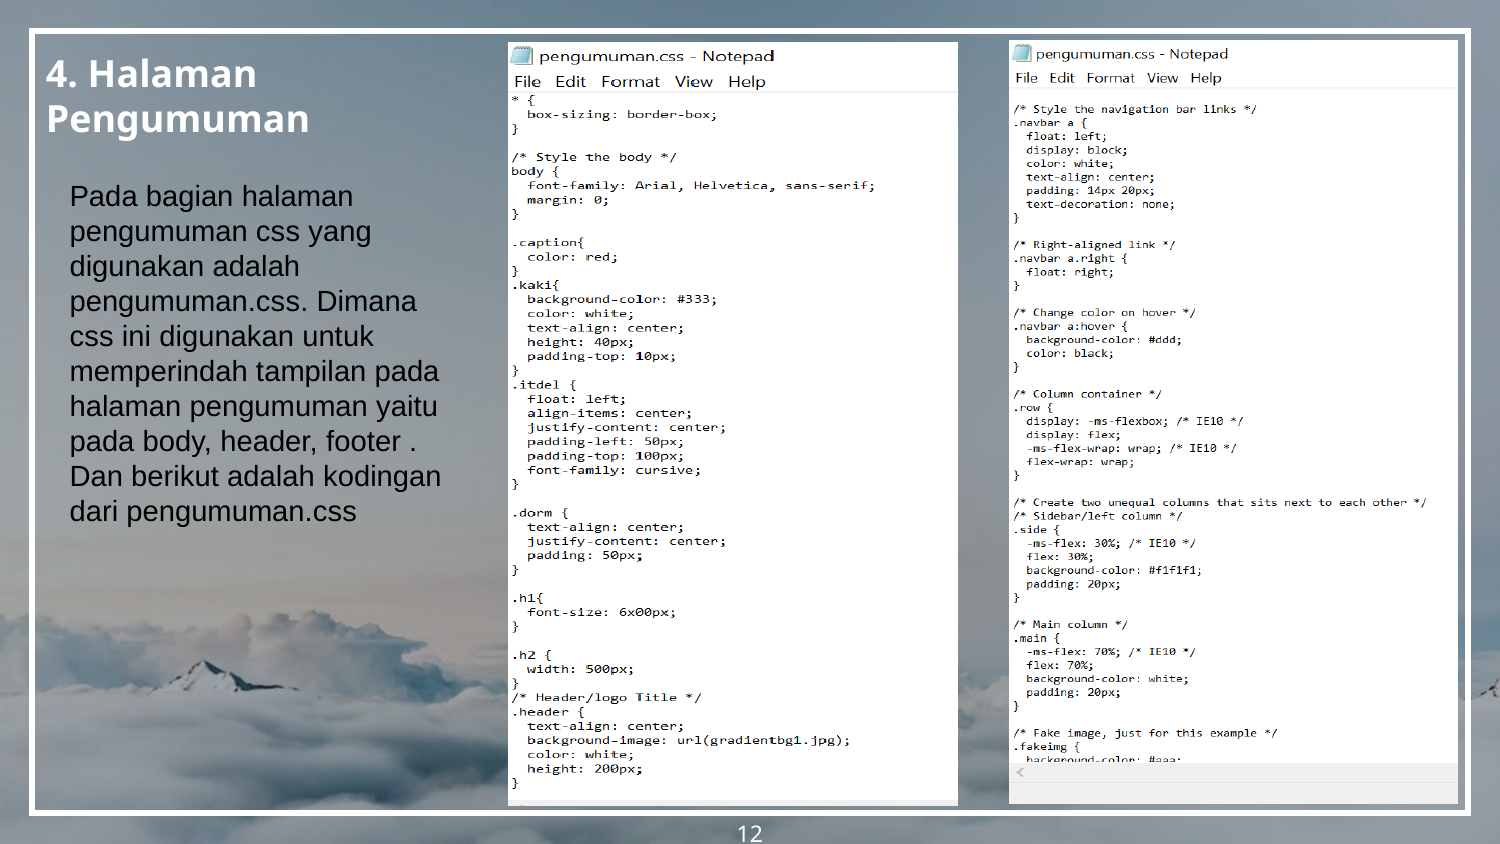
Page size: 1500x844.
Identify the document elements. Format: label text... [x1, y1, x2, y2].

picture [35, 34, 1465, 806]
slide_number 12 [0, 804, 1500, 840]
text_box Pada bagian halaman pengumuman css yang digunakan adalah pengumuman.css. Dimana css ini digunakan untuk memperindah tampilan pada halaman pengumuman yaitu pada body, header, footer . Dan berikut adalah kodingan dari pengumuman.css [54, 170, 483, 535]
picture [0, 840, 1500, 844]
title 4. Halaman Pengumuman [30, 59, 483, 130]
picture [0, 0, 1500, 804]
